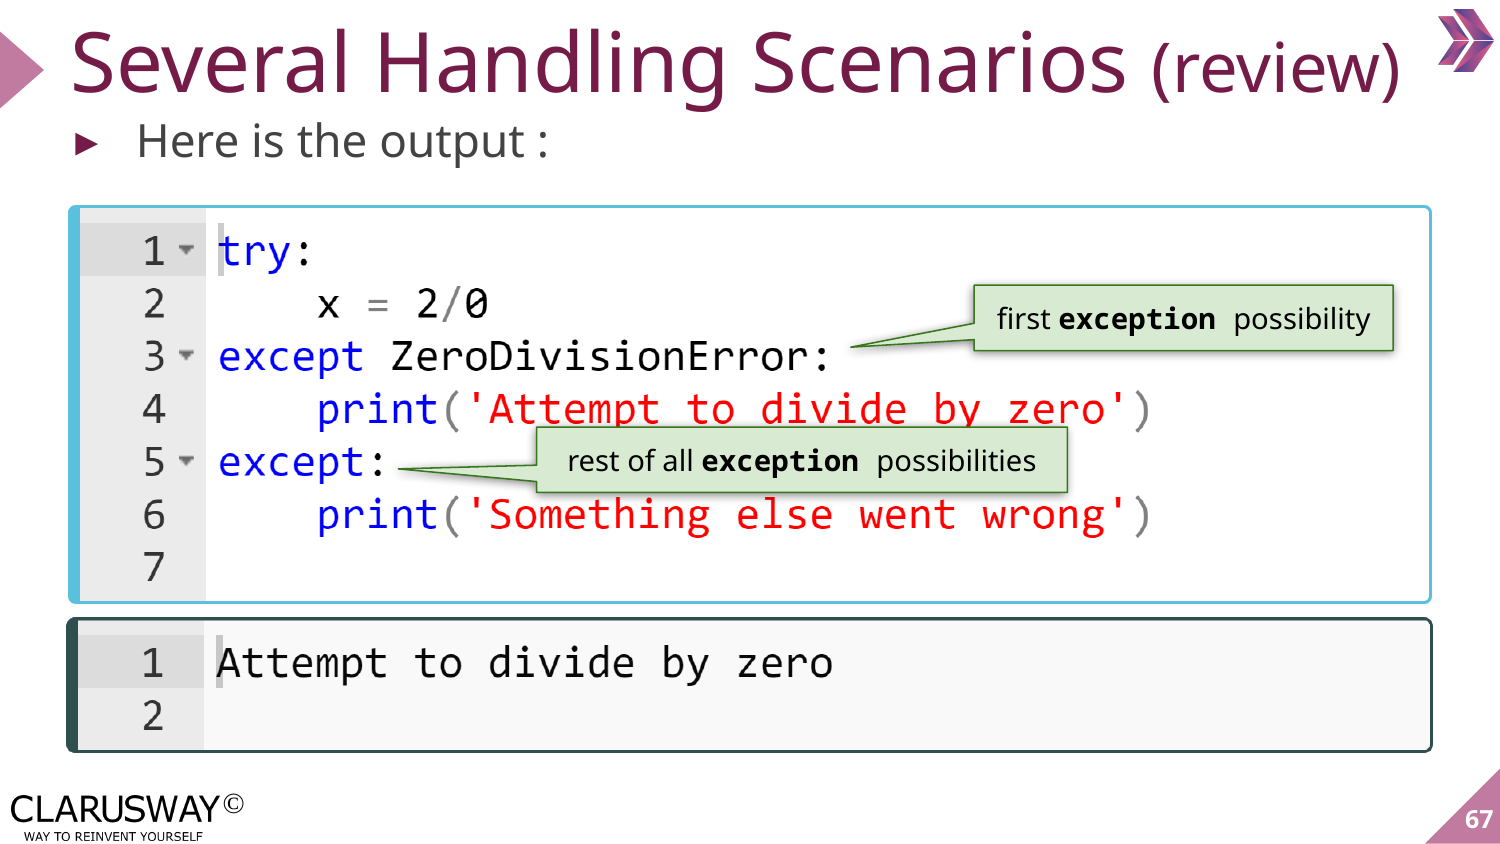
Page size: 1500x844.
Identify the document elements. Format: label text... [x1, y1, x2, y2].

subtitle Here is the output : [60, 106, 1432, 206]
picture [1438, 9, 1494, 72]
picture [65, 616, 1435, 756]
title Several Handling Scenarios (review) [70, 28, 1442, 132]
picture [65, 201, 1435, 607]
slide_number ‹#› [1418, 760, 1494, 838]
picture [11, 795, 220, 841]
